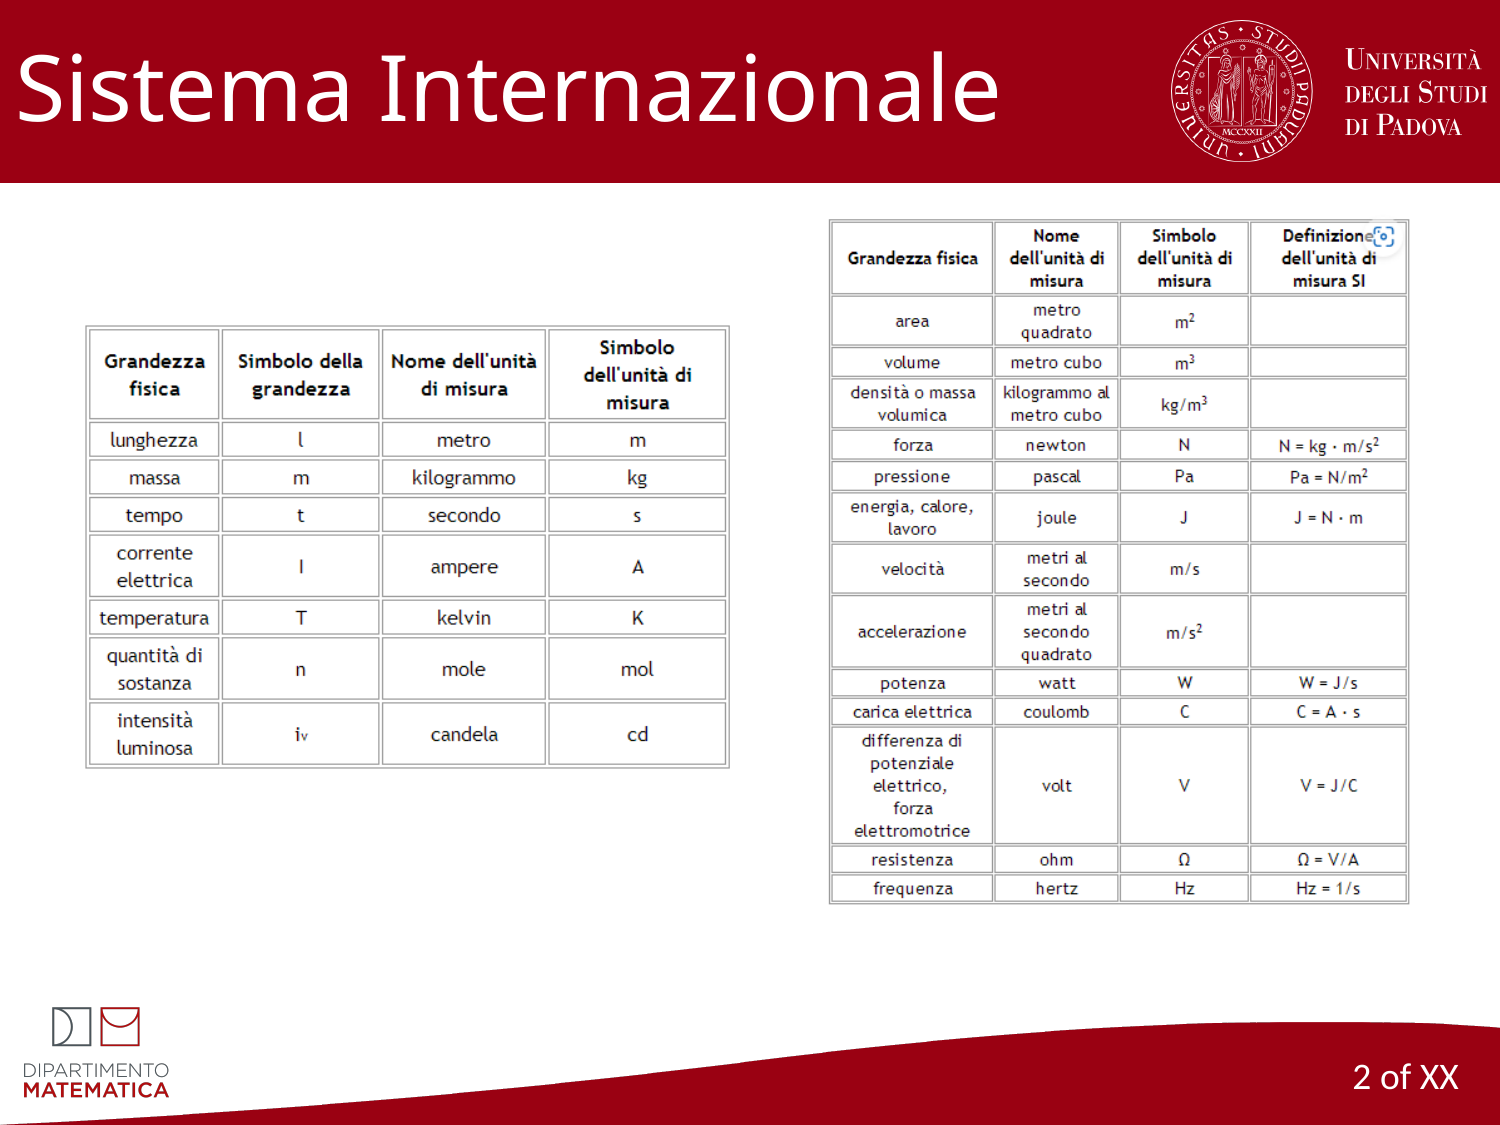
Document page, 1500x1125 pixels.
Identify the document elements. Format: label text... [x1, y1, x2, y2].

picture [819, 208, 1427, 917]
slide_number 2 of XX [1136, 1044, 1474, 1104]
picture [0, 1007, 1500, 1125]
picture [73, 313, 750, 785]
title Sistema Internazionale [0, 0, 1159, 183]
picture [1171, 20, 1487, 162]
